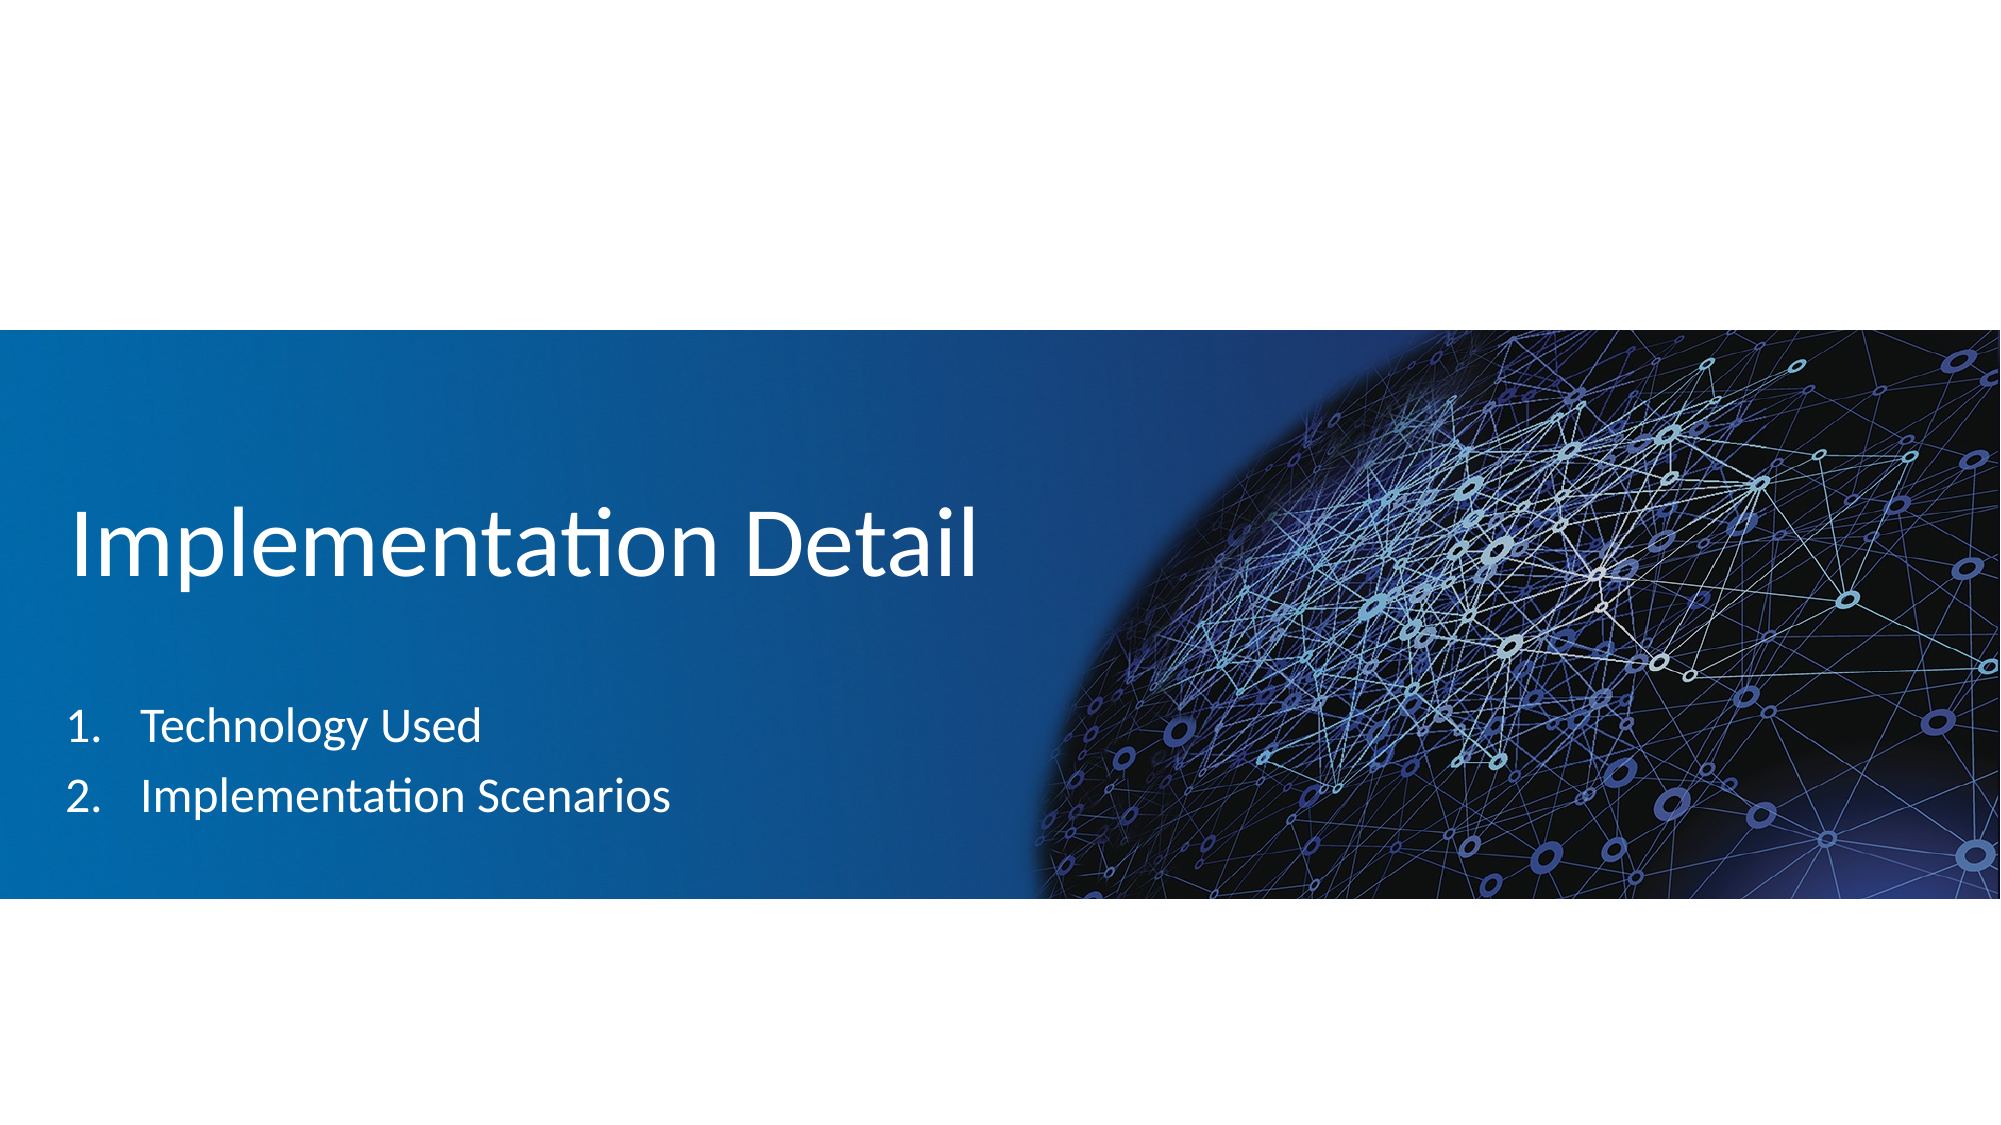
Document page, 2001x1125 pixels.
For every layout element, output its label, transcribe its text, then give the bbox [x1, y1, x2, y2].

list Technology Used Implementation Scenarios [50, 684, 1737, 896]
picture [0, 330, 2000, 899]
title Implementation Detail [54, 393, 1243, 604]
